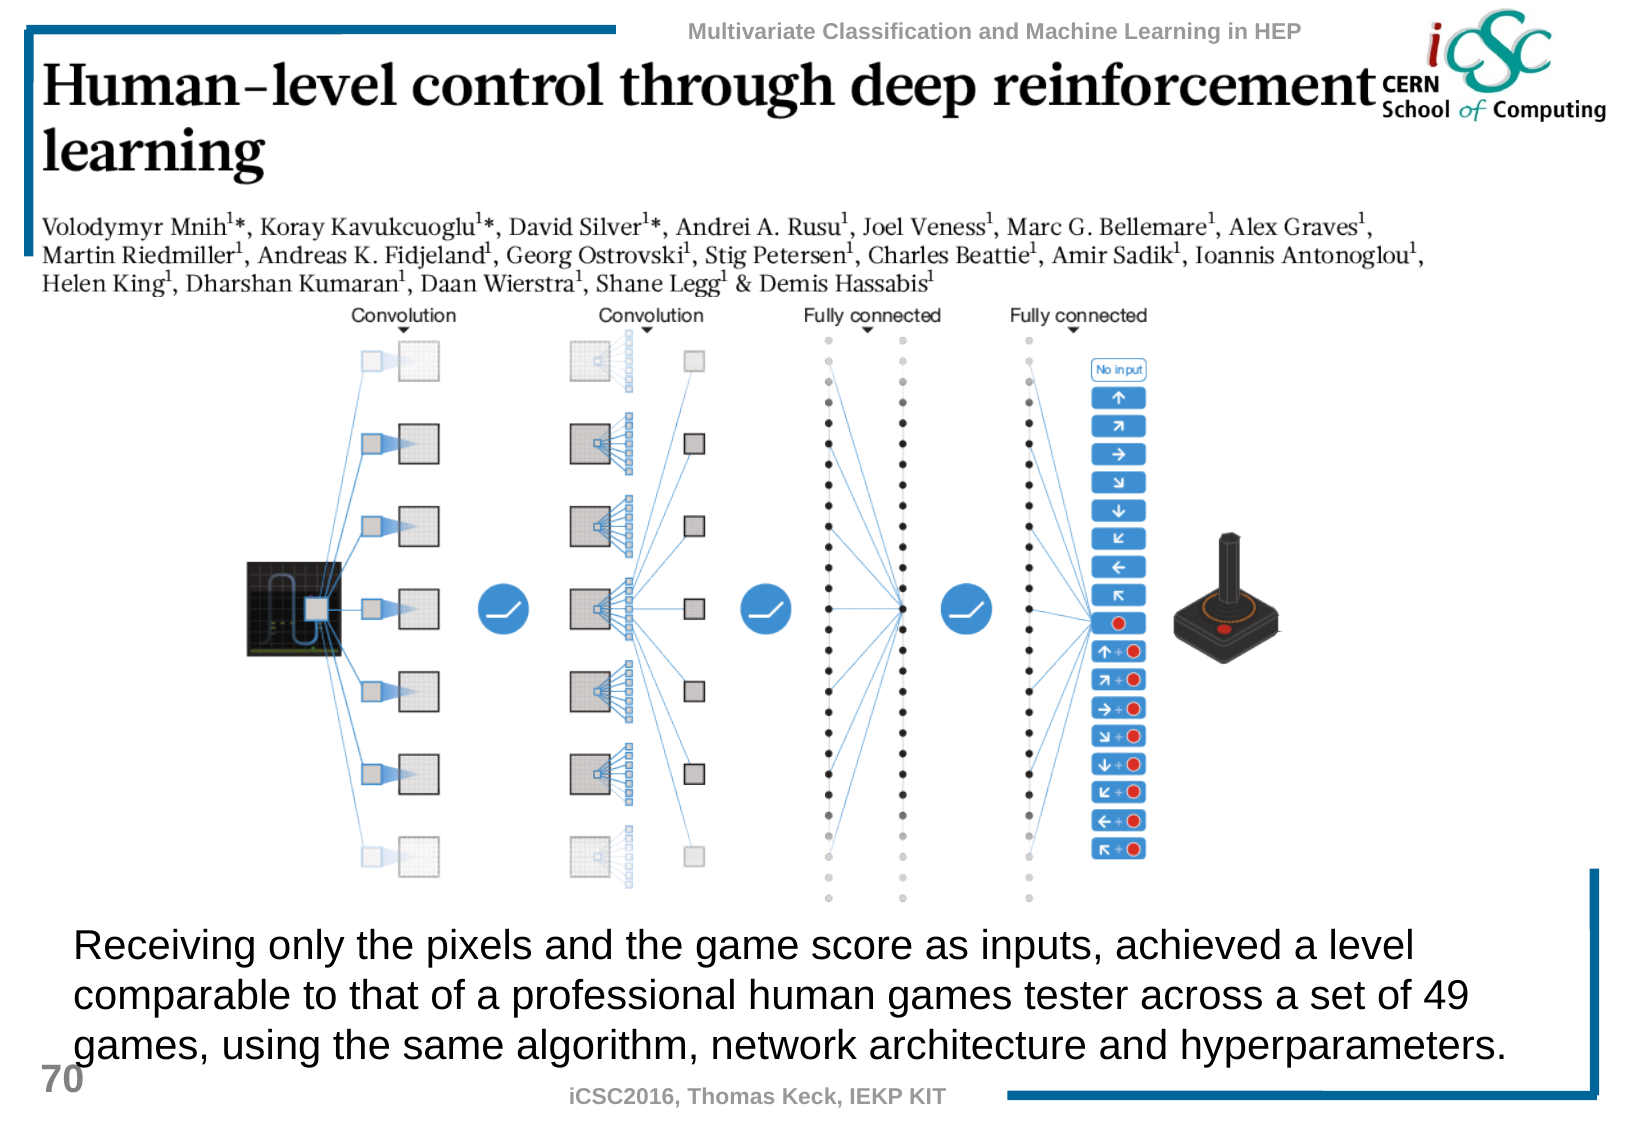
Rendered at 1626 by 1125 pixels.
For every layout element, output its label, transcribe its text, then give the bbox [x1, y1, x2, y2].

text_box Receiving only the pixels and the game score as inputs, achieved a level comparable to that of a professional human games tester across a set of 49 games, using the same algorithm, network architecture and hyperparameters. [58, 910, 1583, 1065]
picture [38, 8, 1607, 914]
